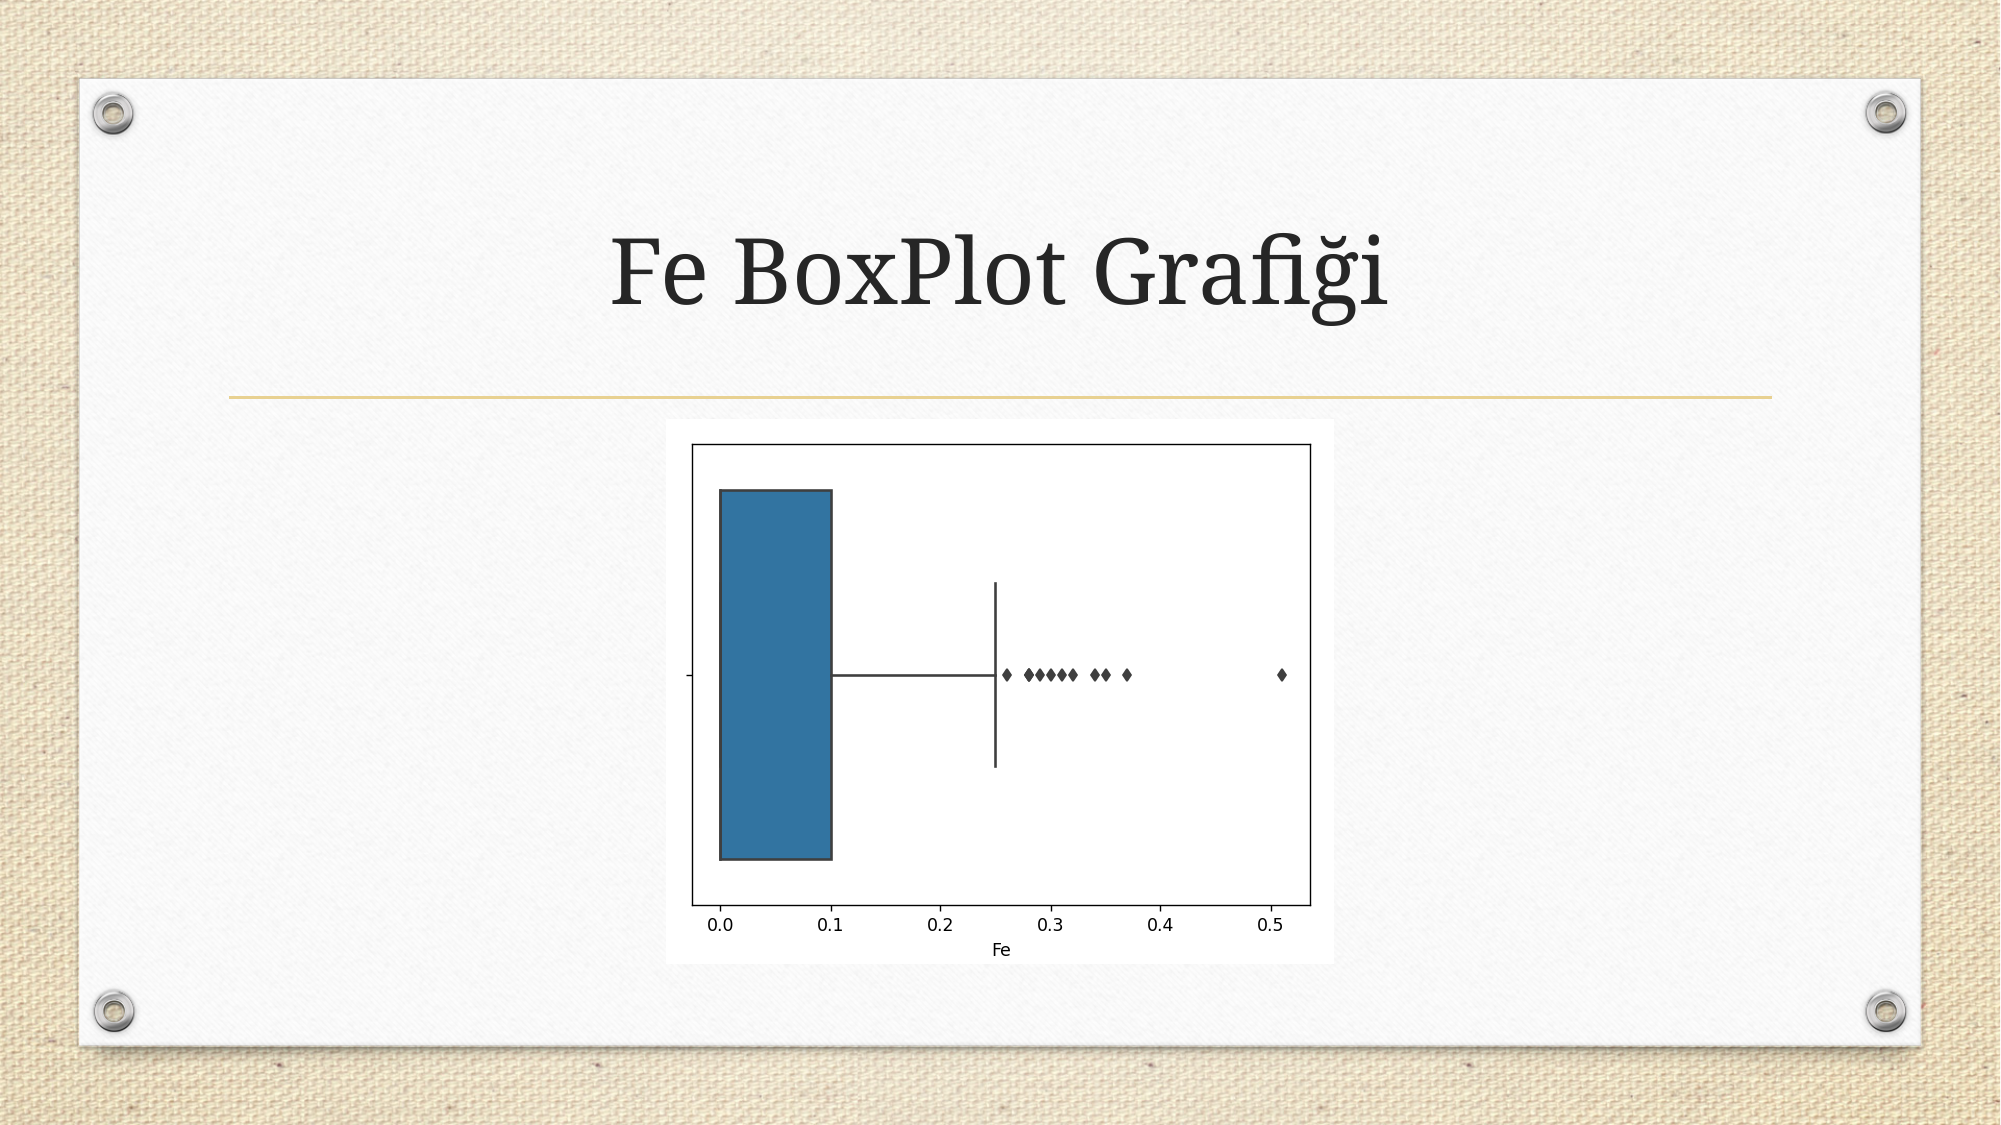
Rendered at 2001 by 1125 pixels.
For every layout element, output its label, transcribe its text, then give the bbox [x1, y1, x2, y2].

picture [0, 0, 2001, 1125]
title Fe BoxPlot Grafiği [212, 161, 1788, 375]
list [665, 419, 1335, 964]
